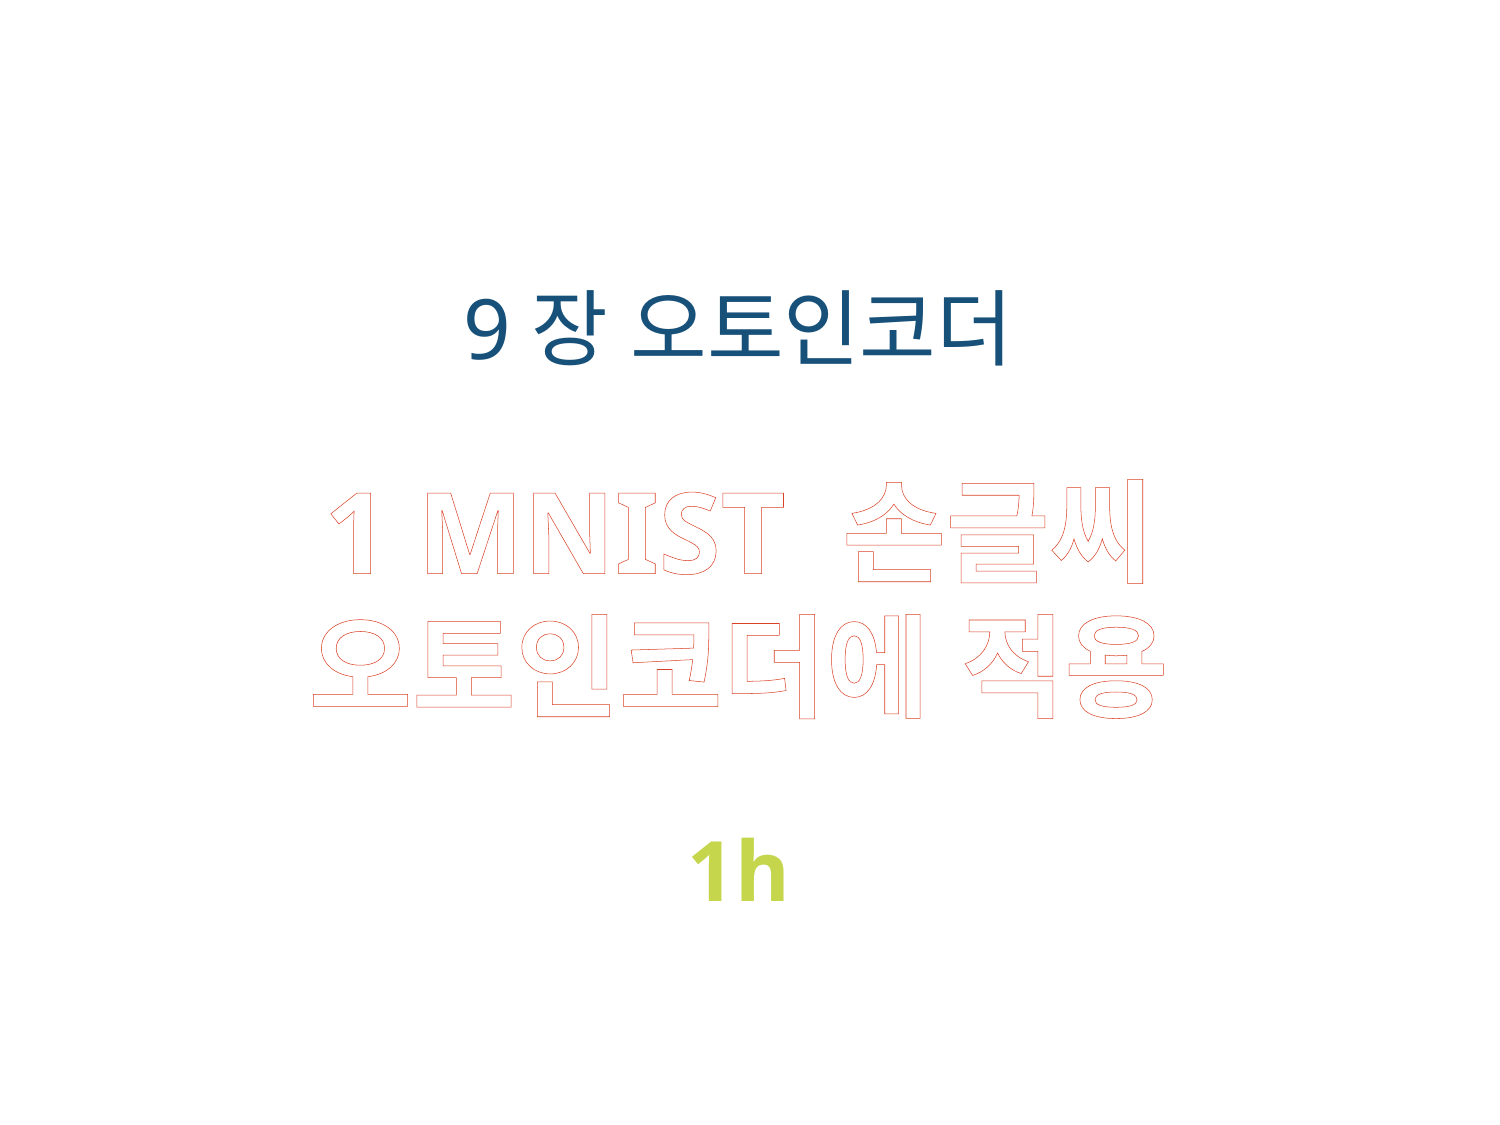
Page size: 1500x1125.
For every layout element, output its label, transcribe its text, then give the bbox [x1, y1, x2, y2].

text_box 1h [672, 810, 805, 926]
text_box 9장 오토인코더 [448, 268, 1029, 384]
text_box 1 MNIST 손글씨 오토인코더에 적용 [243, 453, 1234, 739]
